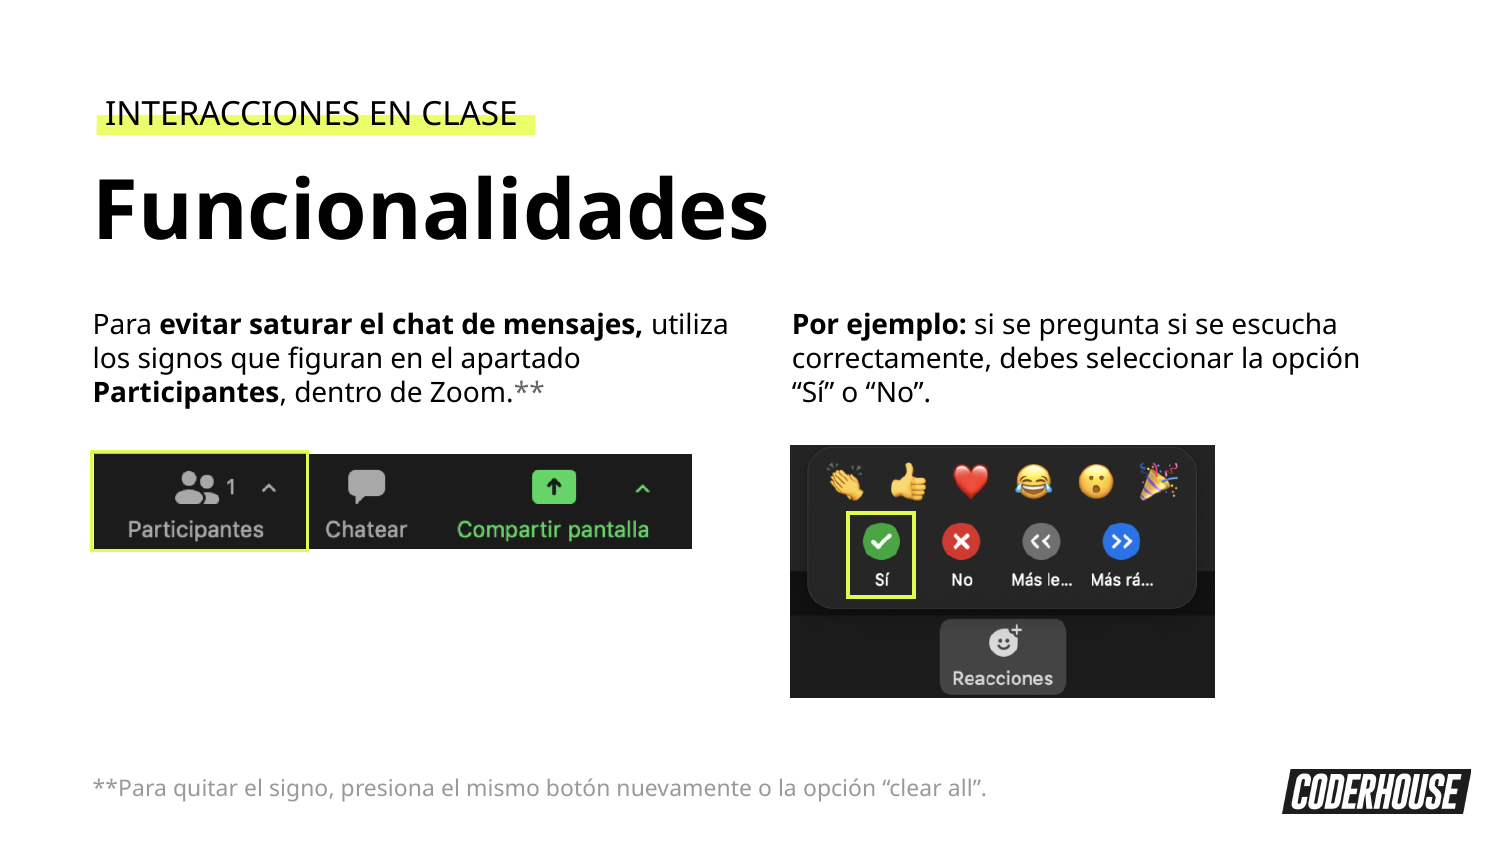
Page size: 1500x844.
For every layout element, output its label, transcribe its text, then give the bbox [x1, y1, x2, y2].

text_box **Para quitar el signo, presiona el mismo botón nuevamente o la opción “clear all”. [77, 760, 1236, 816]
picture [1281, 769, 1471, 814]
text_box INTERACCIONES EN CLASE [90, 76, 866, 147]
picture [89, 450, 693, 552]
text_box Para evitar saturar el chat de mensajes, utiliza los signos que figuran en el apartado Participantes, dentro de Zoom.** [77, 291, 750, 423]
text_box Por ejemplo: si se pregunta si se escucha correctamente, debes seleccionar la opción “Sí” o “No”. [776, 291, 1421, 423]
text_box Funcionalidades [77, 152, 1421, 273]
picture [790, 445, 1215, 698]
